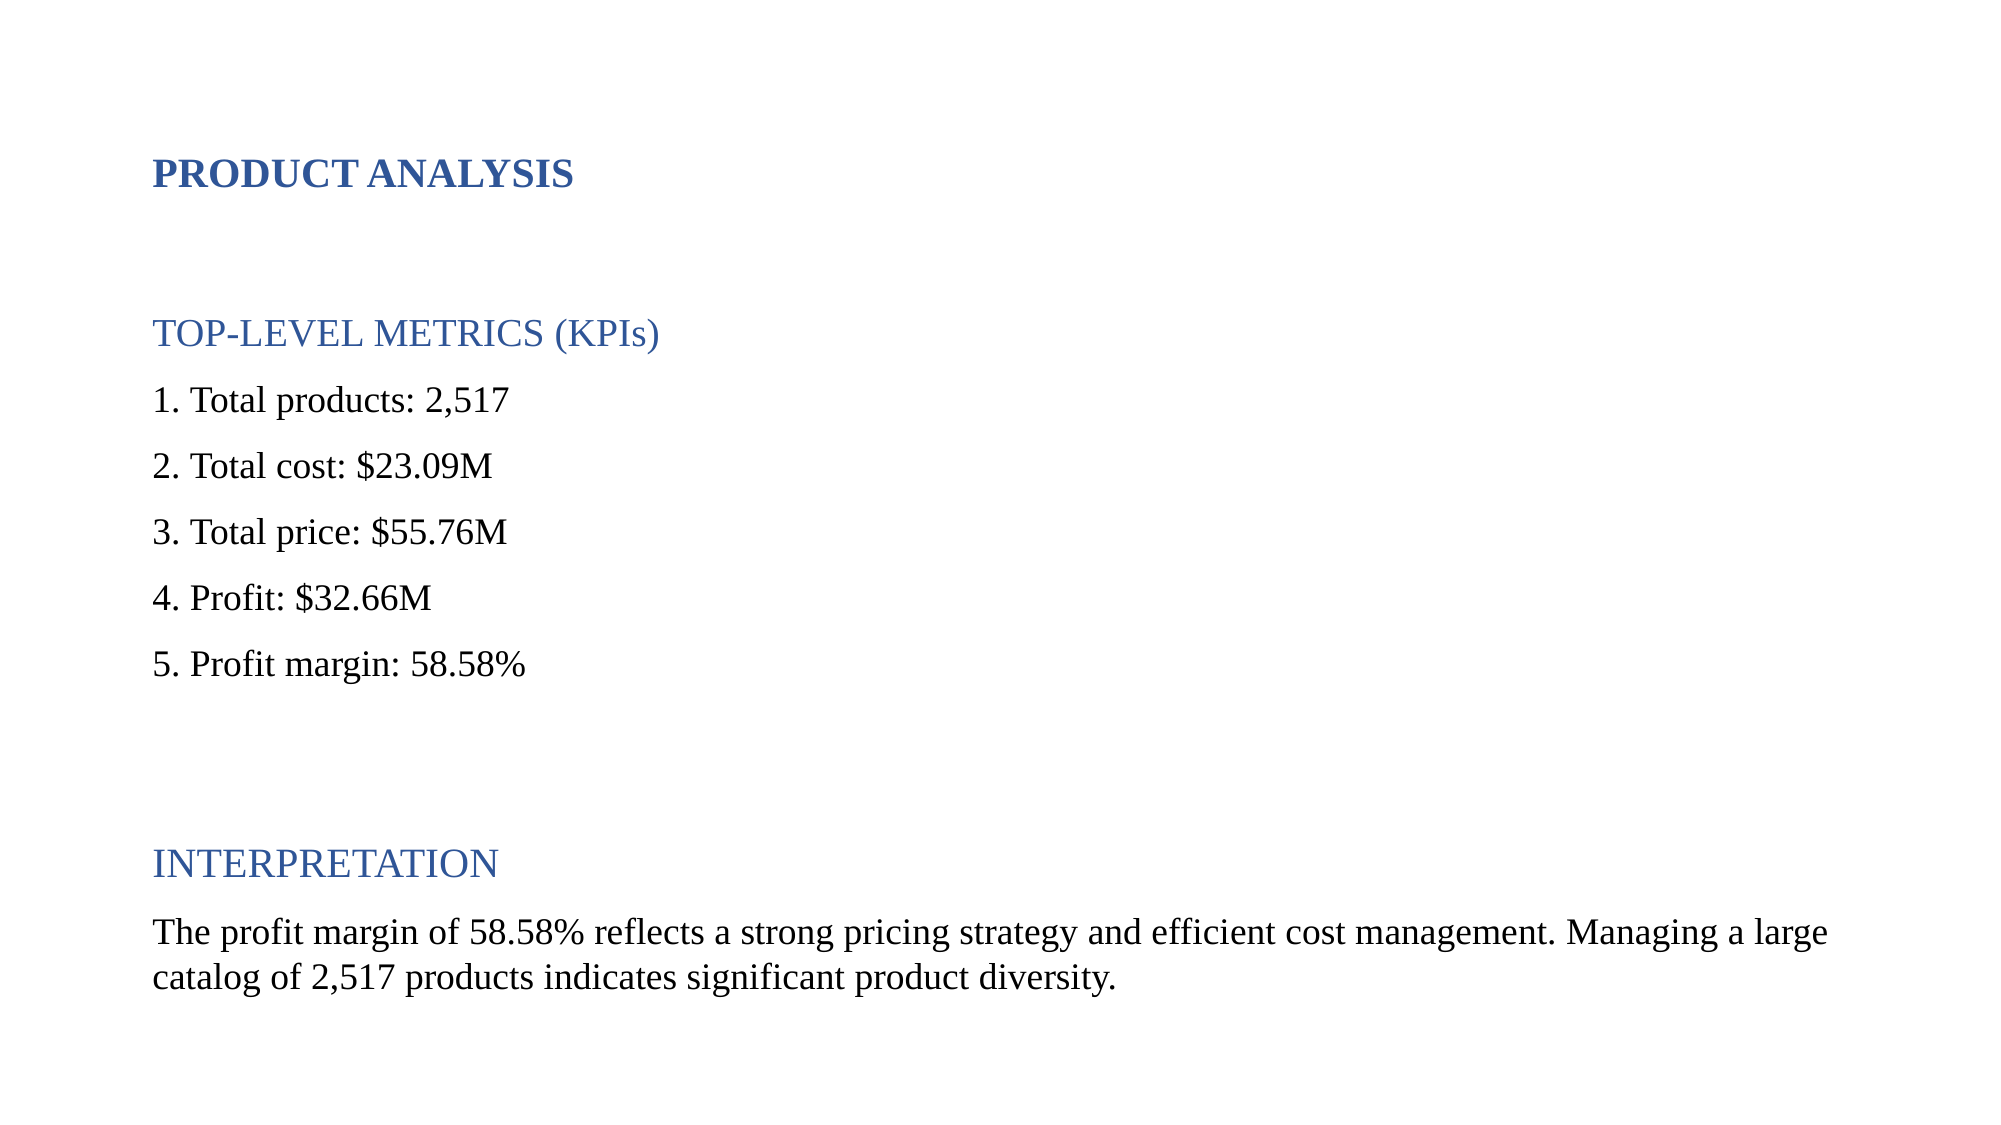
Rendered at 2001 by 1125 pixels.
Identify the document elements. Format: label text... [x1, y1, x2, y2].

list TOP-LEVEL METRICS (KPIs) Total products: 2,517 Total cost: $23.09M Total price: $55.76M Profit: $32.66M Profit margin: 58.58% INTERPRETATION The profit margin of 58.58% reflects a strong pricing strategy and efficient cost management. Managing a large catalog of 2,517 products indicates significant product diversity. [137, 299, 1863, 1014]
title PRODUCT ANALYSIS [137, 82, 1863, 266]
